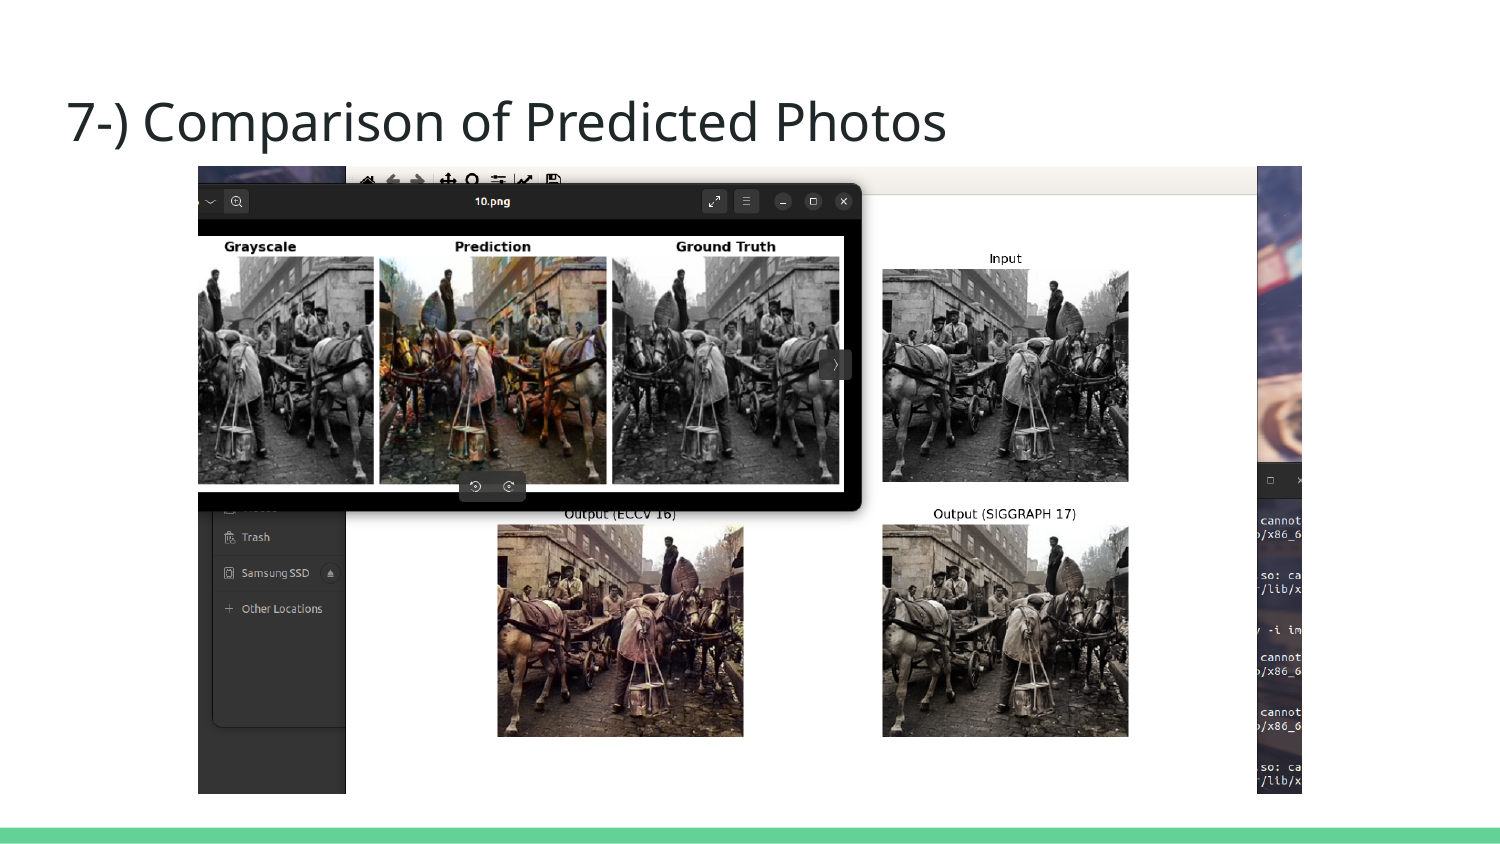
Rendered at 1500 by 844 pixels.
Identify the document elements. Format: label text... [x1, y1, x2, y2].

picture [198, 166, 1302, 794]
title 7-) Comparison of Predicted Photos [51, 72, 1449, 167]
